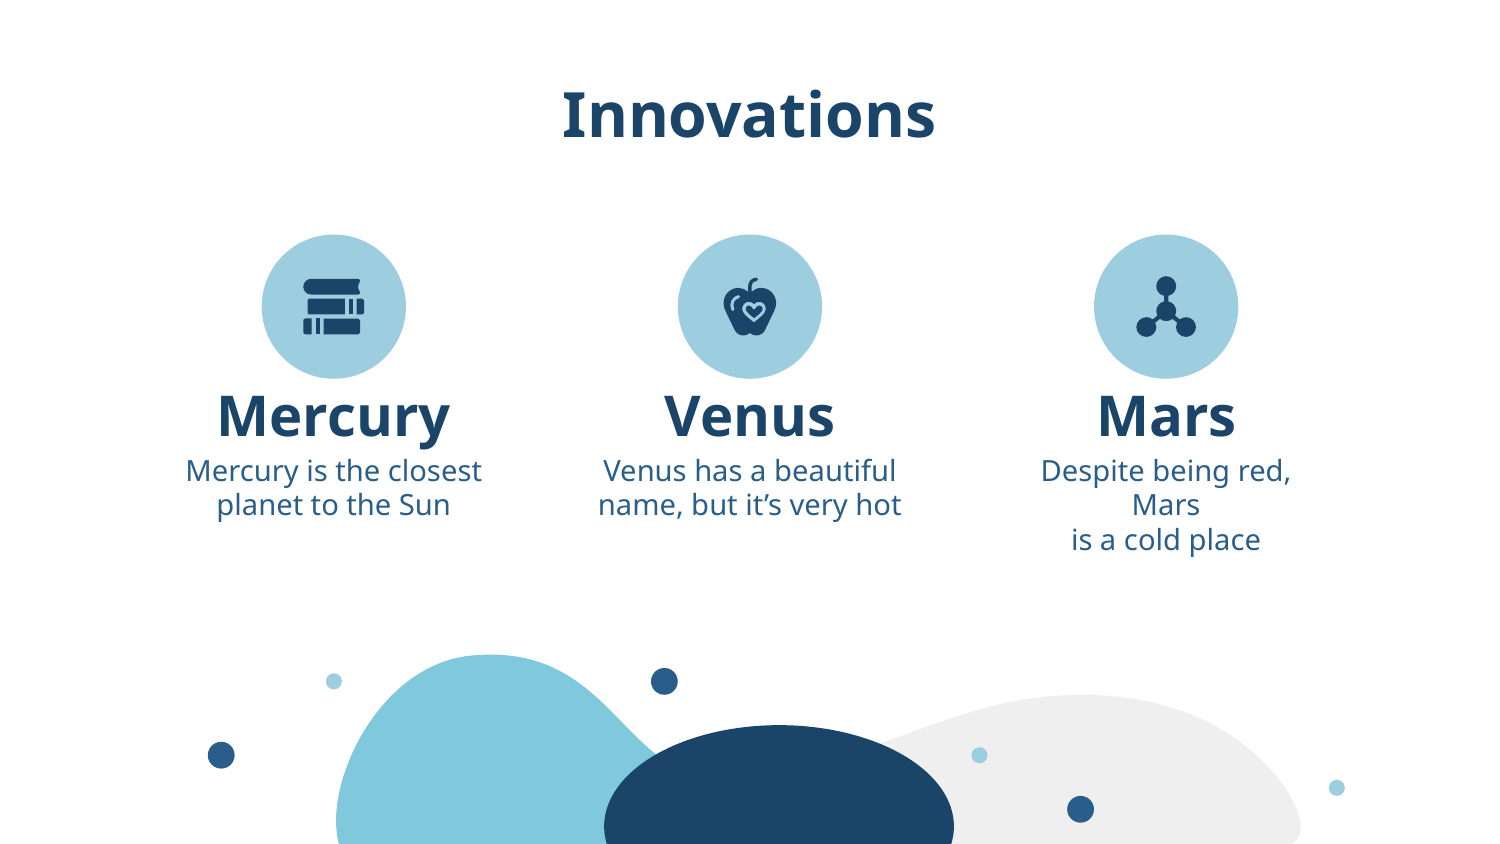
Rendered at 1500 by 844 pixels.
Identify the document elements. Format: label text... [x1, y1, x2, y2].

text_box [720, 277, 780, 336]
subtitle Despite being red, Mars is a cold place [987, 436, 1345, 539]
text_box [303, 278, 365, 335]
title Innovations [88, 59, 1412, 154]
subtitle Venus has a beautiful name, but it’s very hot [571, 436, 929, 539]
text_box [261, 234, 406, 379]
text_box [677, 234, 823, 379]
subtitle Mars [962, 384, 1371, 443]
subtitle Mercury is the closest planet to the Sun [155, 436, 513, 539]
text_box [1094, 234, 1239, 379]
subtitle Mercury [129, 384, 538, 443]
text_box [1136, 276, 1196, 337]
subtitle Venus [546, 384, 954, 443]
